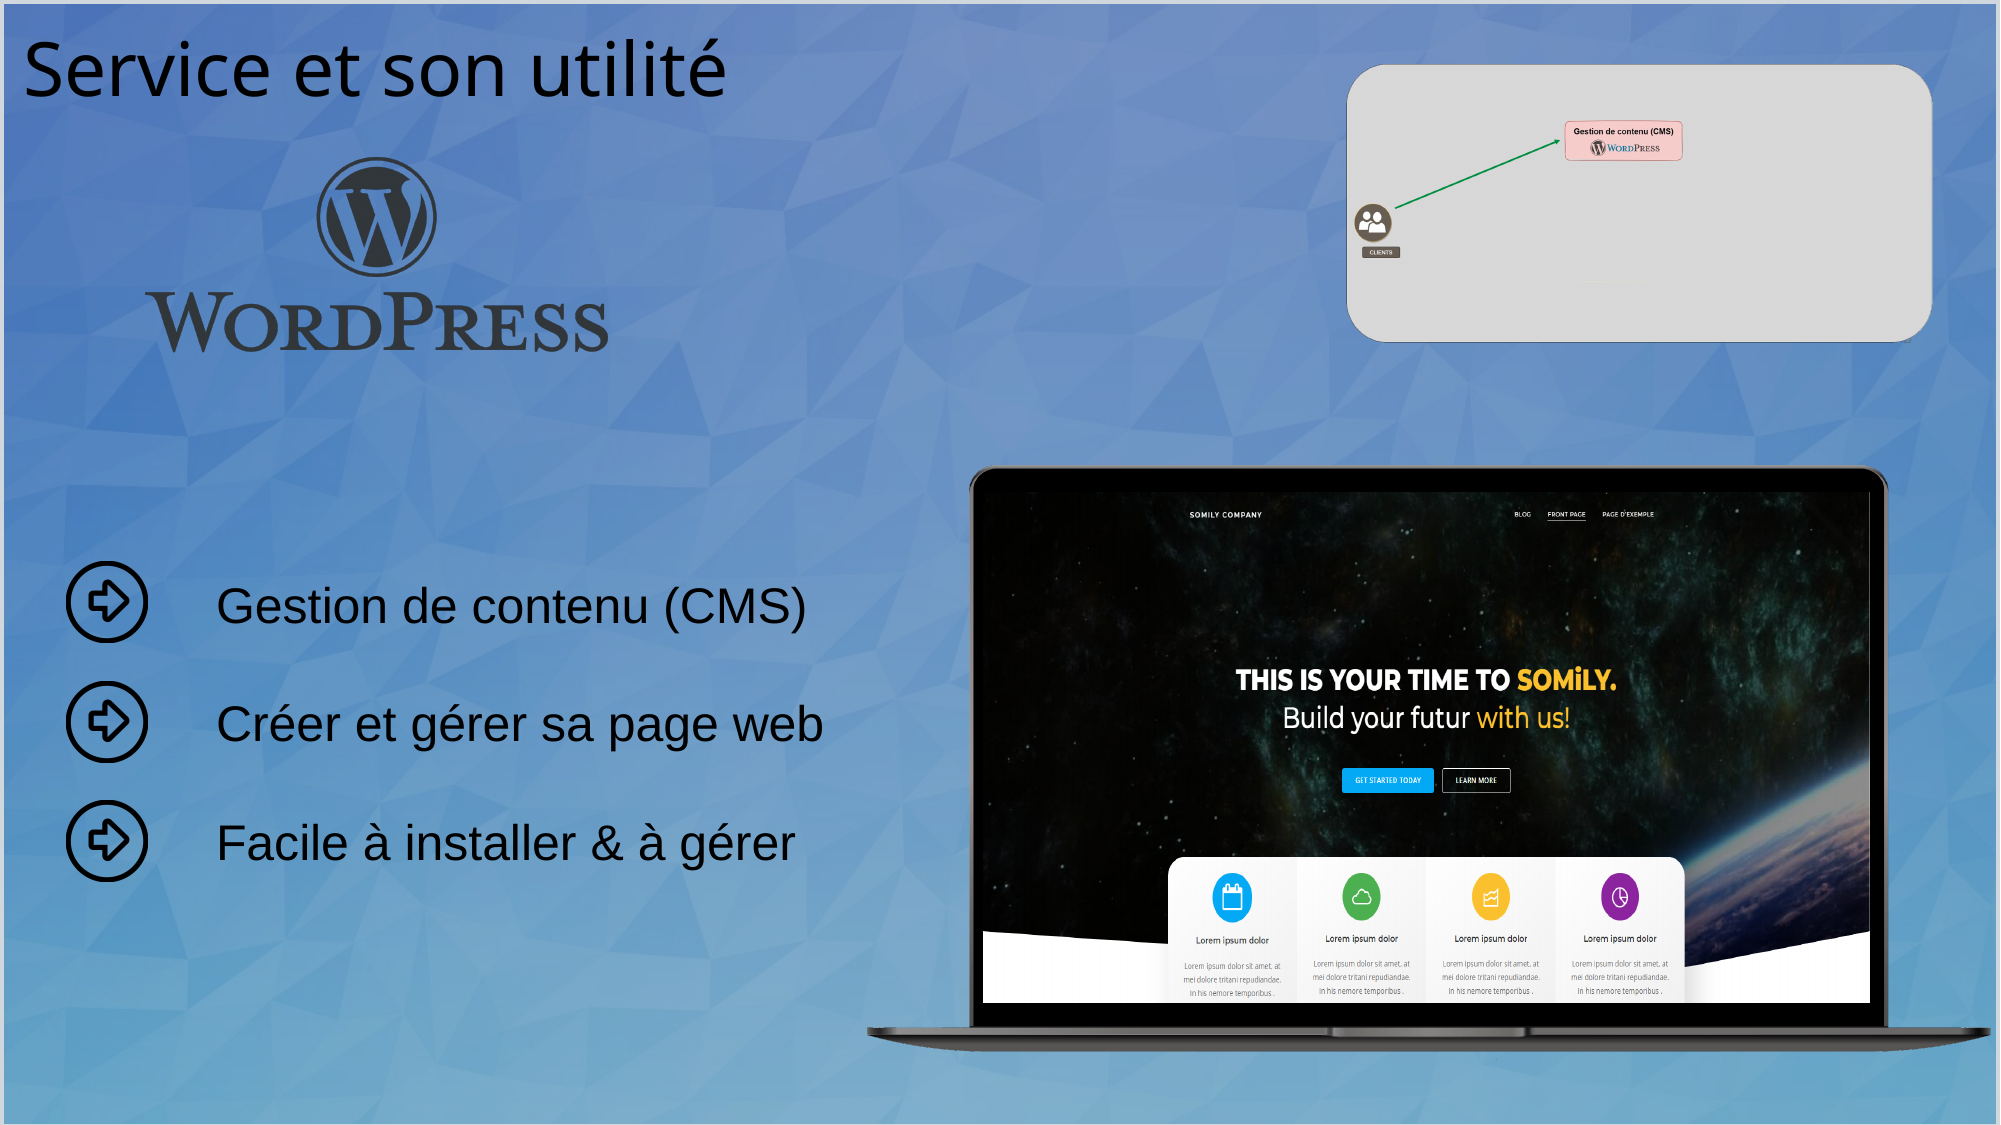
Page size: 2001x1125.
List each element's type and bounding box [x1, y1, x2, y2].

text_box [66, 681, 737, 763]
text_box [66, 800, 737, 882]
text_box [66, 561, 737, 643]
text_box [0, 0, 2000, 1125]
picture [85, 97, 668, 413]
picture [737, 64, 2000, 1125]
